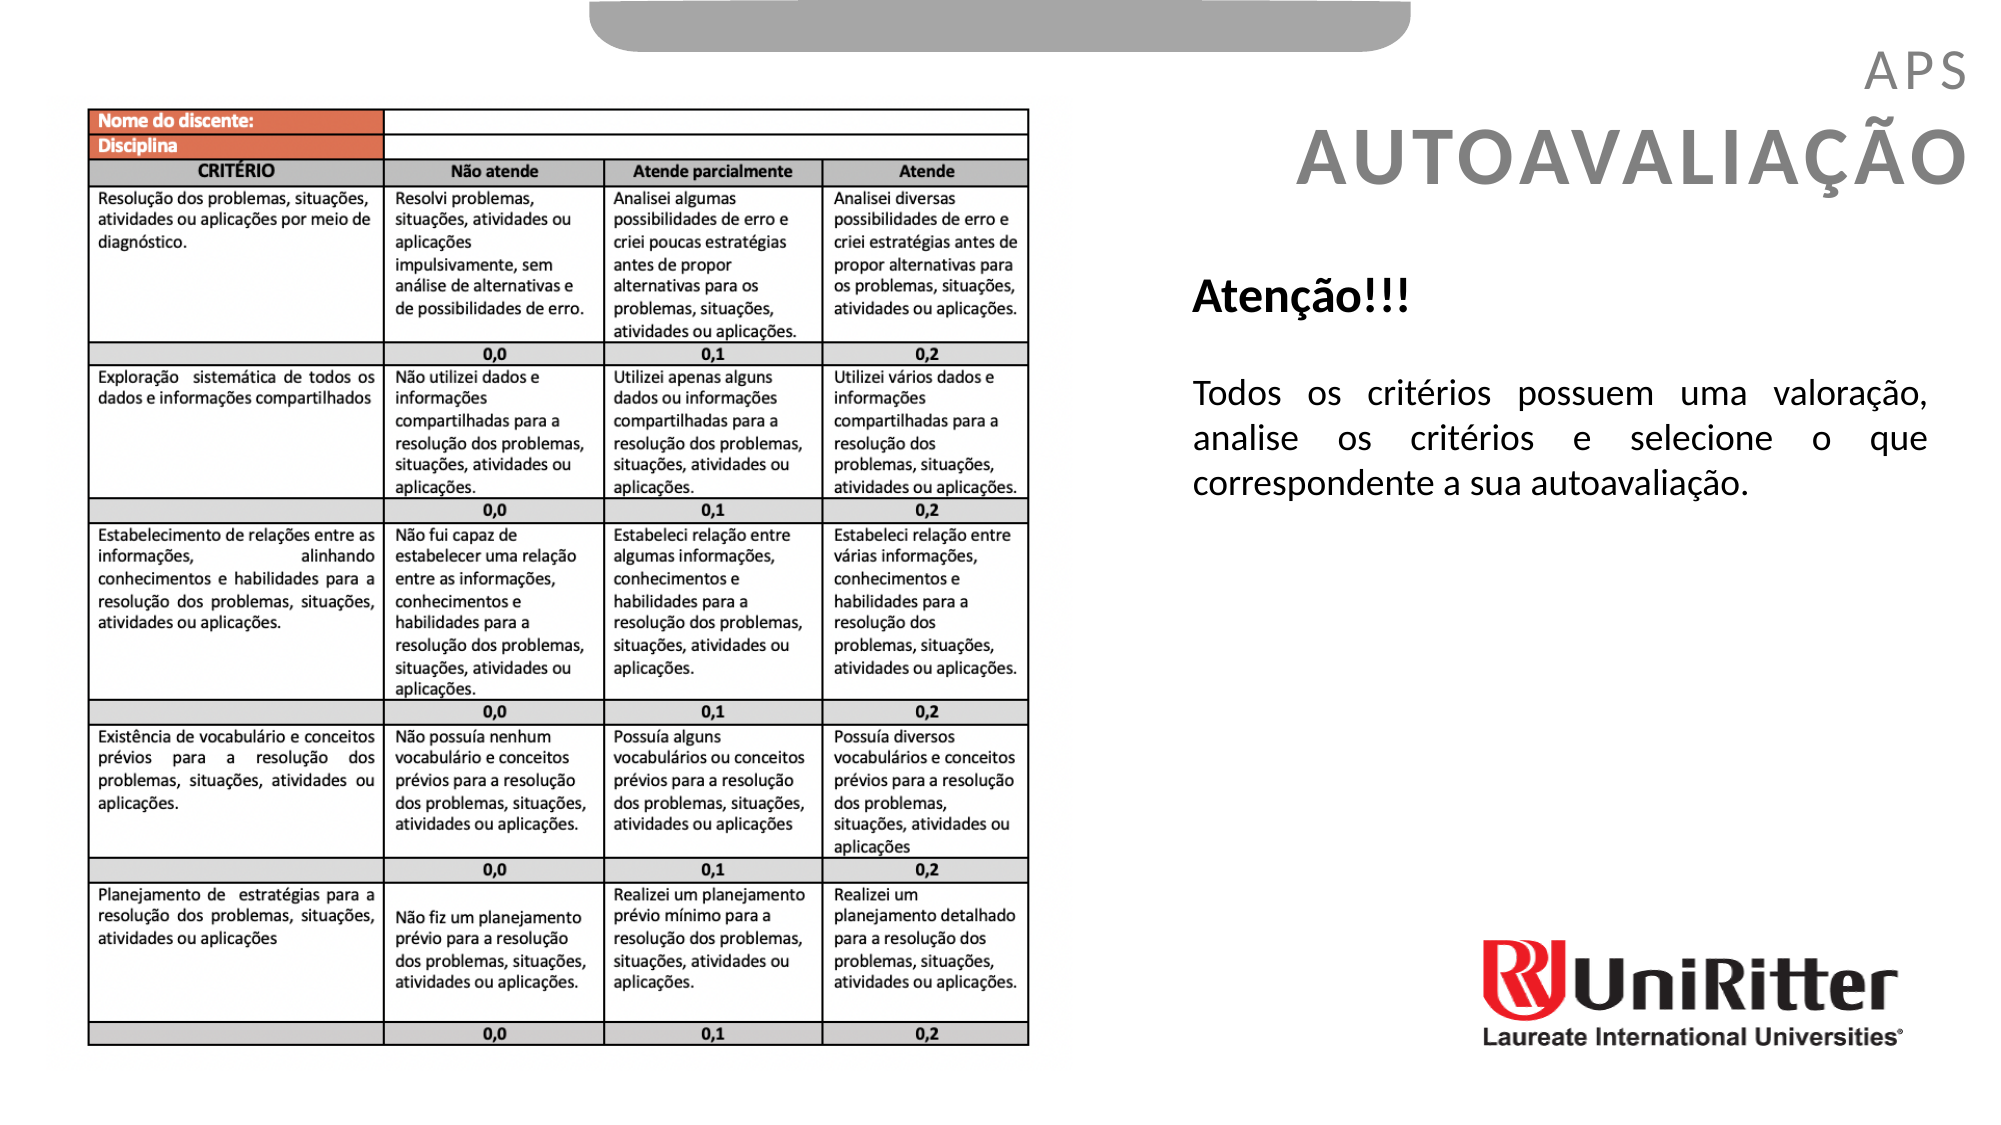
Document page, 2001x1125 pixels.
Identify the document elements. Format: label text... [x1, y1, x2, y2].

text_box APS AUTOAVALIAÇÃO [932, 24, 1983, 209]
picture [46, 95, 1073, 1101]
text_box [588, 0, 1412, 53]
picture [1483, 940, 1904, 1047]
text_box Atenção!!! Todos os critérios possuem uma valoração, analise os critérios e selecione o que correspondente a sua autoavaliação. [1178, 255, 1944, 511]
